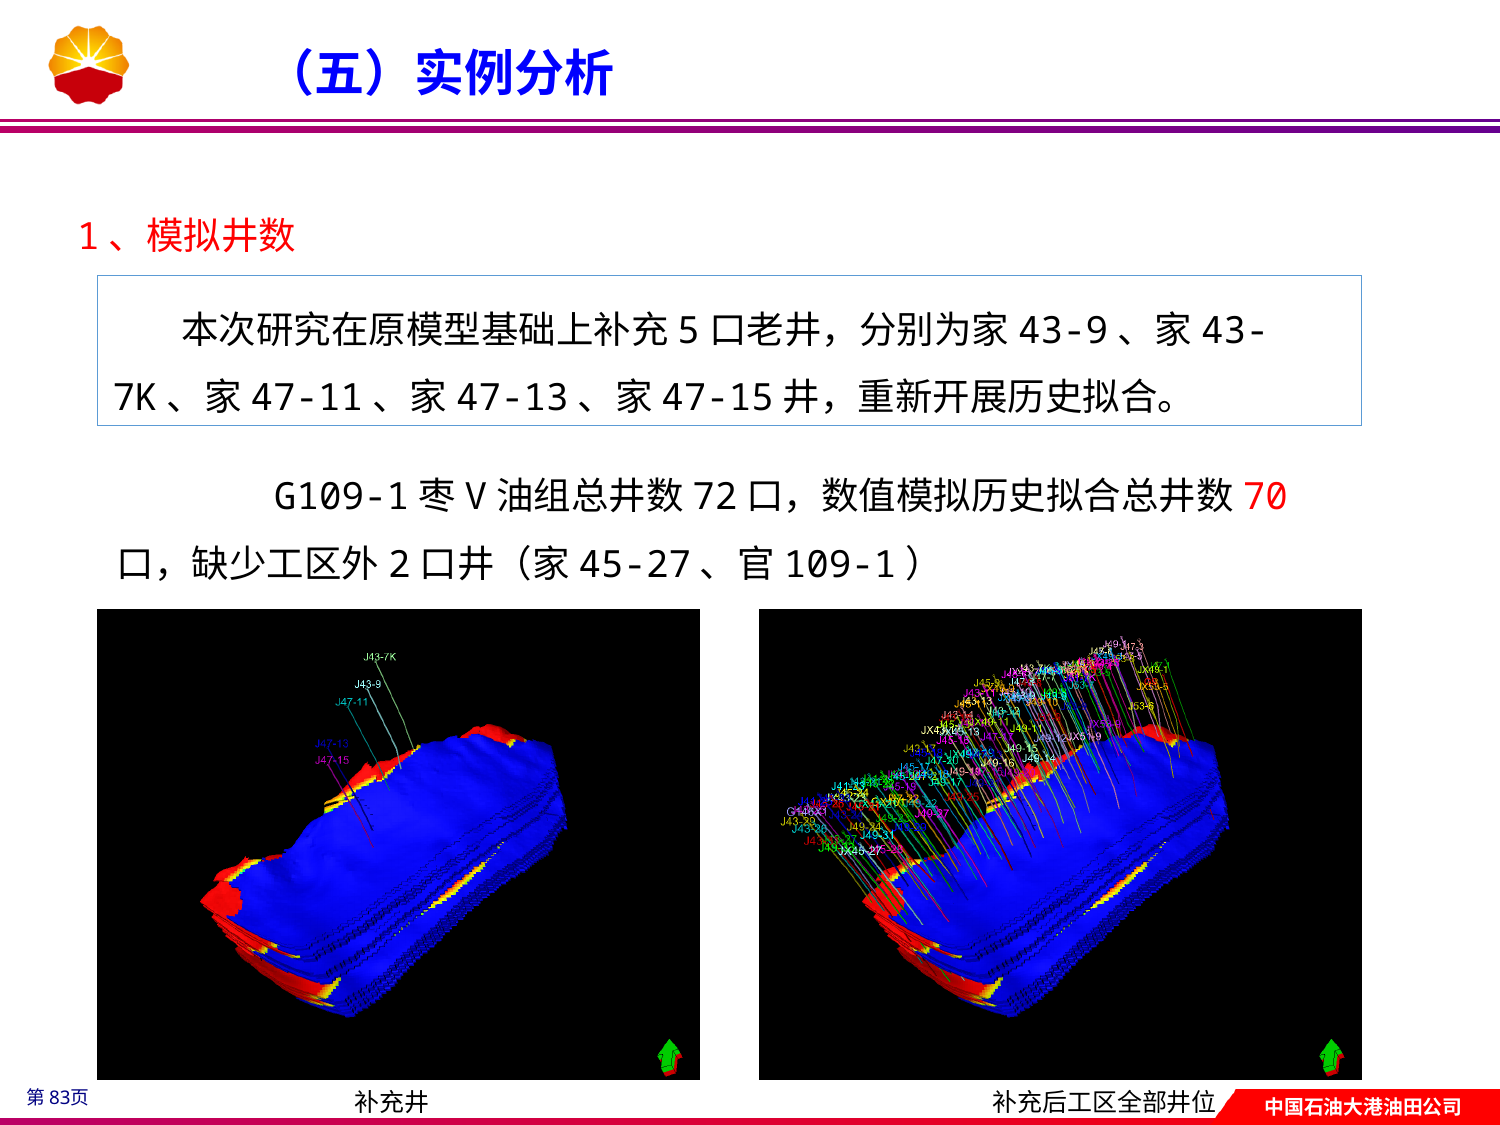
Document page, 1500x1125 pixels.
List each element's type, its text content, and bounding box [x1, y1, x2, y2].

picture [759, 609, 1362, 1080]
text_box G109-1枣V油组总井数72口，数值模拟历史拟合总井数70口，缺少工区外2口井（家45-27、官109-1） [101, 442, 1362, 593]
picture [1256, 1088, 1500, 1125]
text_box 本次研究在原模型基础上补充5口老井，分别为家43-9、家43-7K、家47-11、家47-13、家47-15井，重新开展历史拟合。 [97, 275, 1362, 426]
text_box 1、模拟井数 [62, 204, 1043, 265]
picture [97, 609, 700, 1080]
text_box （五）实例分析 [249, 33, 630, 109]
text_box 补充后工区全部井位 [977, 1080, 1256, 1125]
text_box 补充井 [339, 1080, 458, 1125]
picture [39, 25, 134, 114]
